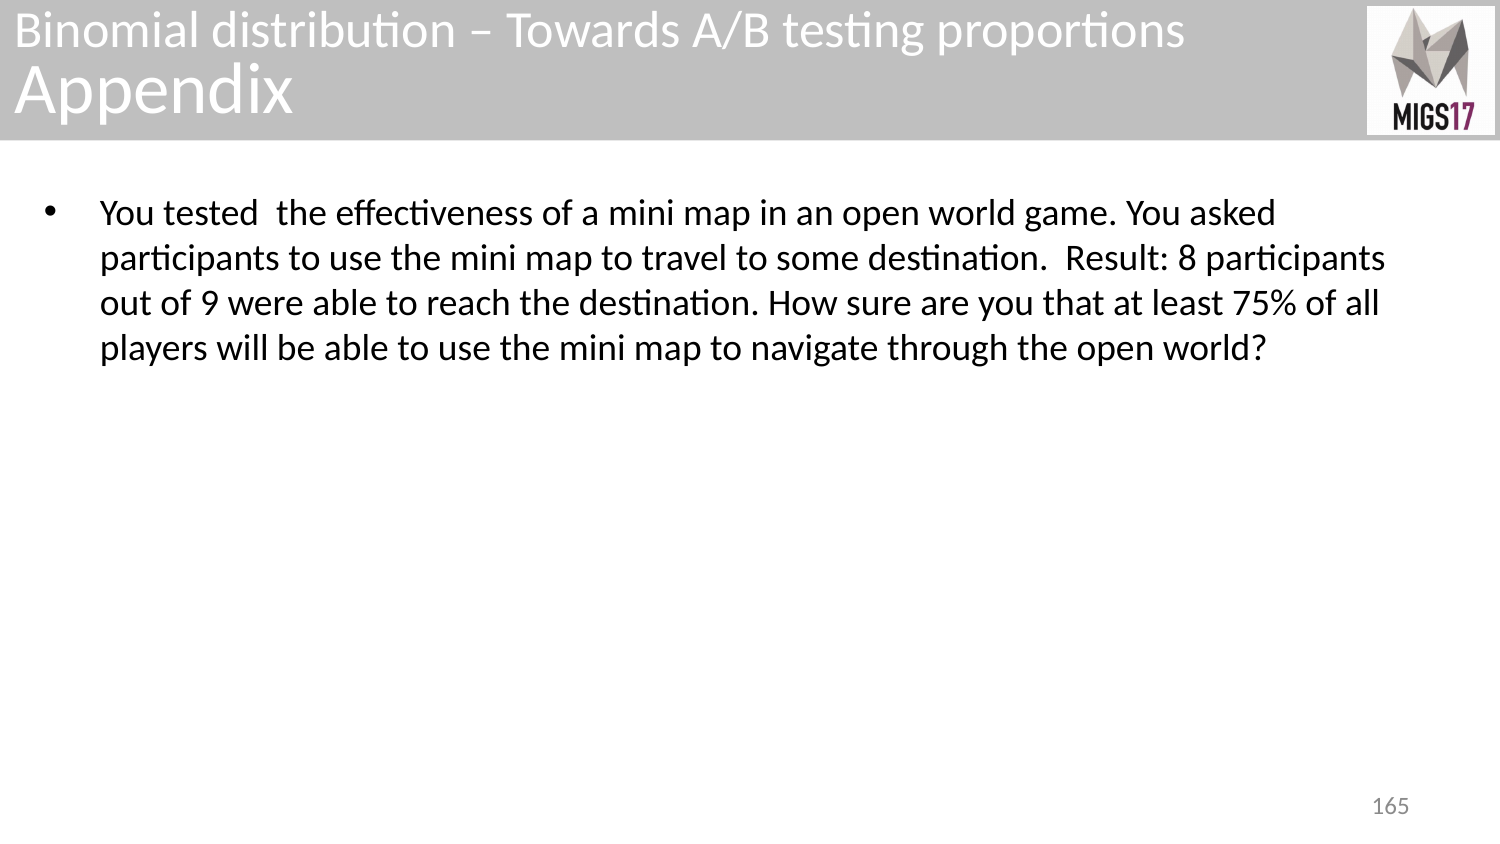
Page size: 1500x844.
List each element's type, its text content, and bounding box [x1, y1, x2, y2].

picture [1367, 6, 1496, 135]
text_box Binomial distribution – Towards A/B testing proportions Appendix [0, 0, 1500, 141]
list You tested the effectiveness of a mini map in an open world game. You asked participants to use the mini map to travel to some destination. Result: 8 participants out of 9 were able to reach the destination. How sure are you that at least 75% of all players will be able to use the mini map to navigate through the open world? [29, 180, 1441, 793]
slide_number 165 [1074, 782, 1425, 827]
